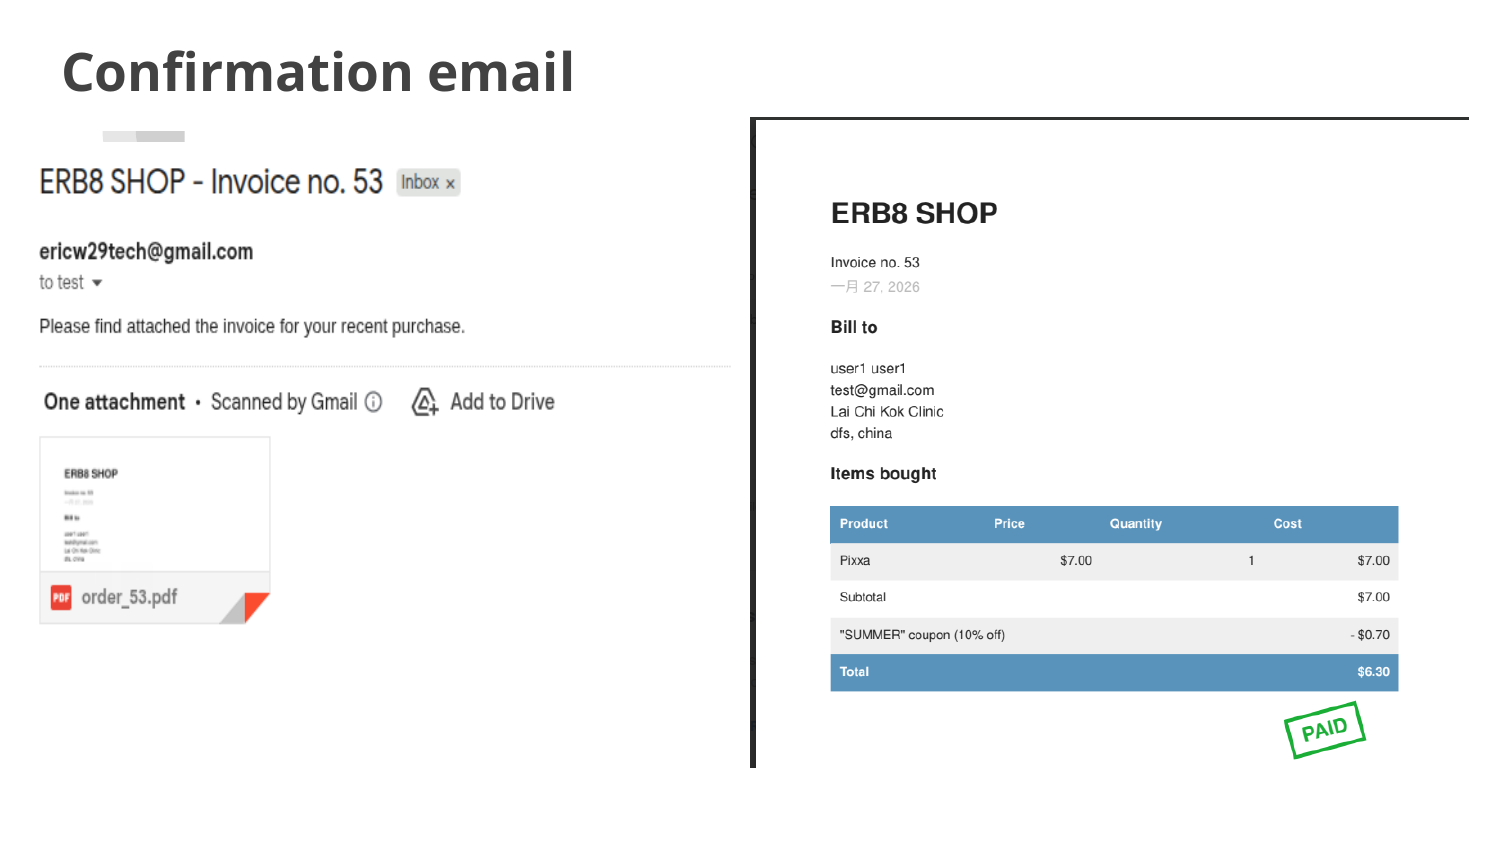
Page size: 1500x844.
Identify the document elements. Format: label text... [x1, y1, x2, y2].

title Confirmation email [46, 23, 1444, 118]
picture [24, 142, 732, 648]
picture [749, 117, 1469, 769]
